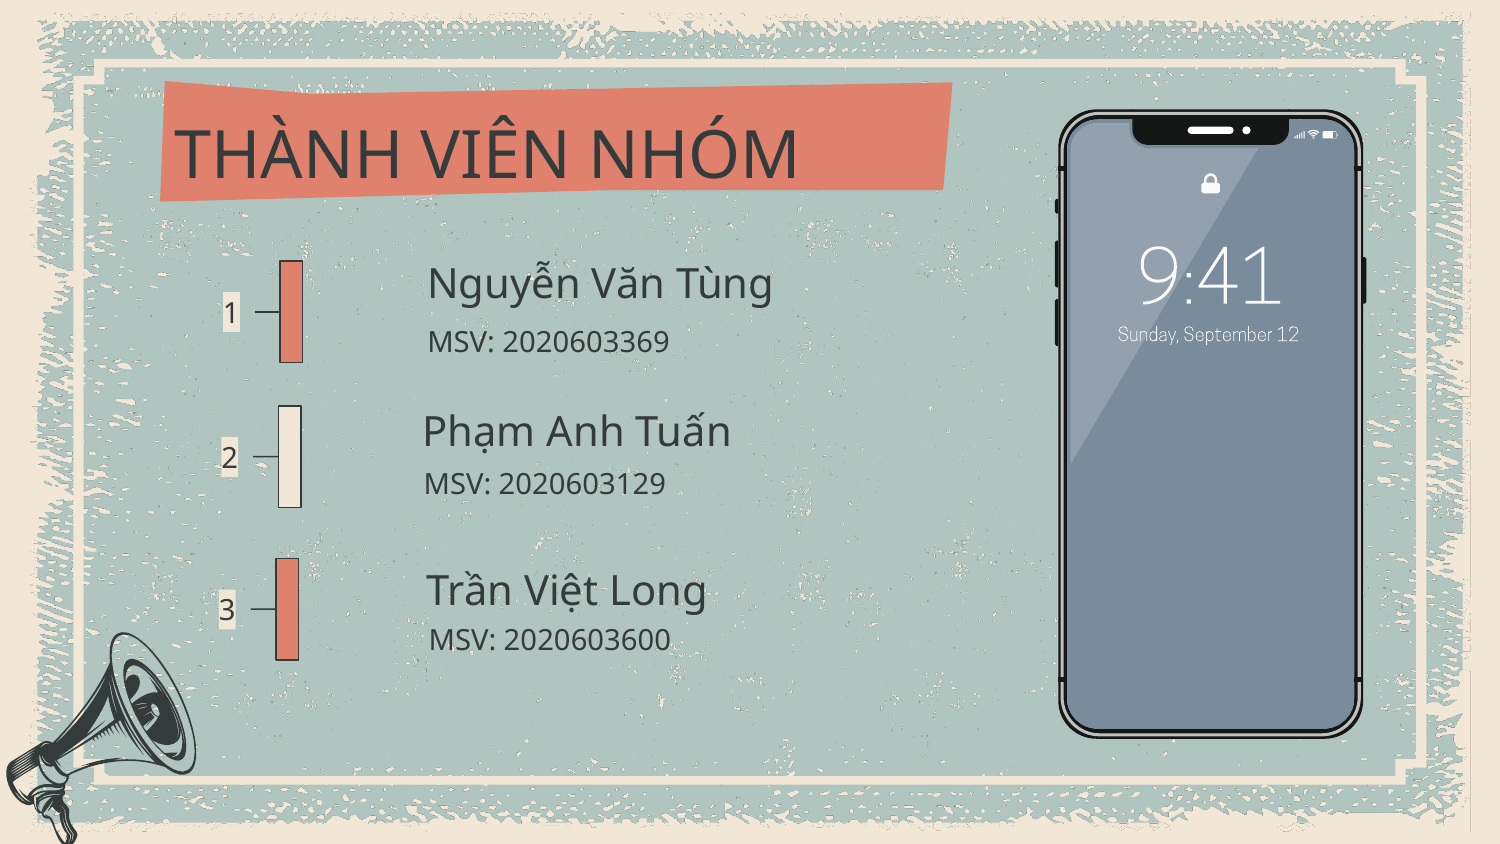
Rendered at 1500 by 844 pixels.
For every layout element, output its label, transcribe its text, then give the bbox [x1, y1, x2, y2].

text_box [0, 634, 200, 843]
picture [29, 12, 1471, 832]
title 1 [204, 281, 255, 342]
text_box [275, 558, 299, 660]
text_box [278, 405, 301, 508]
text_box MSV: 2020603600 [413, 609, 913, 670]
text_box MSV: 2020603129 [408, 453, 908, 514]
text_box Nguyễn Văn Tùng [412, 251, 921, 310]
title 3 [200, 579, 251, 640]
title THÀNH VIÊN NHÓM [159, 79, 1023, 225]
text_box Phạm Anh Tuấn [407, 399, 907, 460]
title Trần Việt Long [411, 558, 849, 619]
picture [84, 68, 1416, 776]
text_box [279, 261, 303, 363]
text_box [1054, 109, 1367, 740]
title 2 [203, 426, 254, 487]
text_box MSV: 2020603369 [412, 310, 921, 371]
